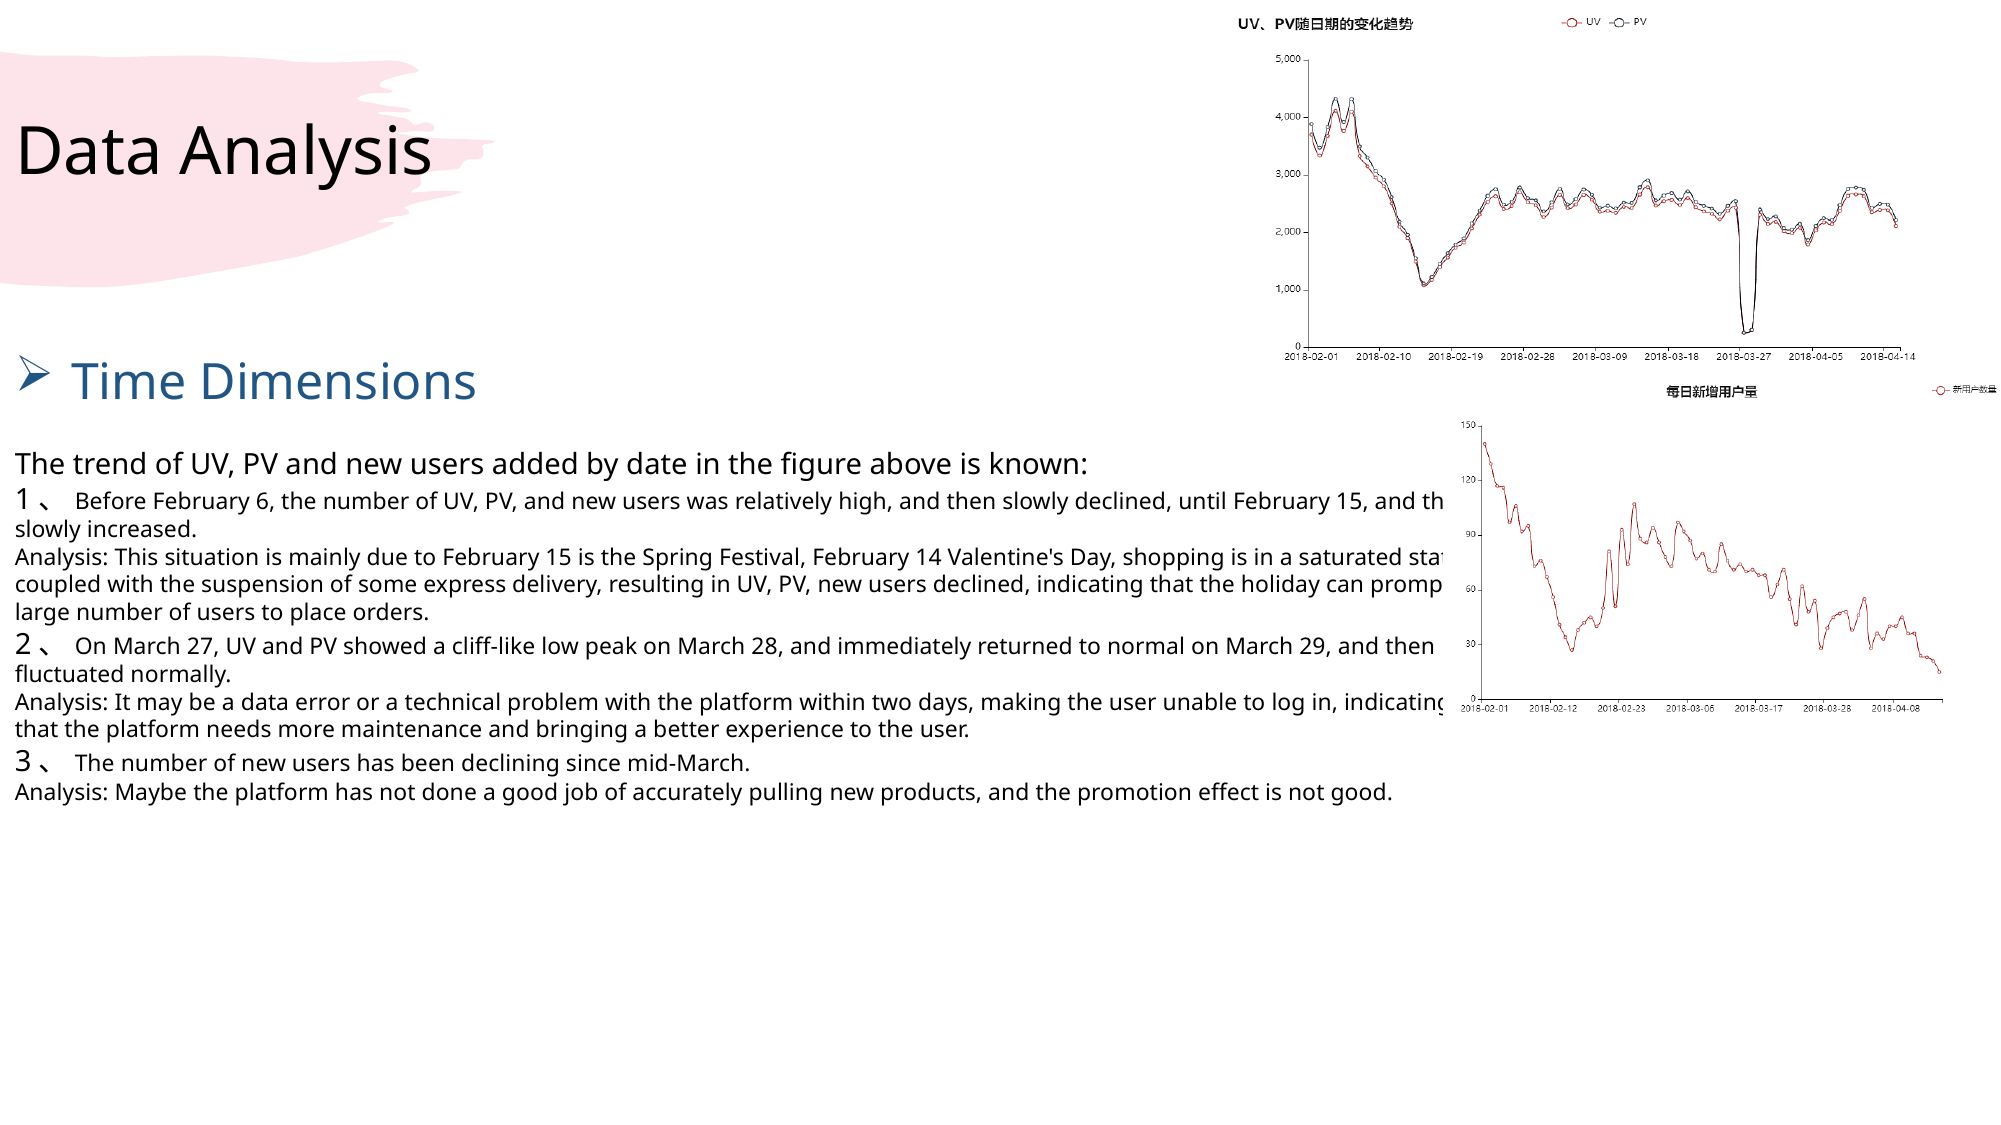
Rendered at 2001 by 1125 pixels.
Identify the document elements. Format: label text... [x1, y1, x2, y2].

title Data Analysis [0, 44, 1234, 262]
picture [1443, 380, 1999, 722]
text_box Time Dimensions [0, 342, 659, 418]
text_box The trend of UV, PV and new users added by date in the figure above is known: 1、Before February 6, the number of UV, PV, and new users was relatively high, and then slowly declined, until February 15, and then slowly increased. Analysis: This situation is mainly due to February 15 is the Spring Festival, February 14 Valentine's Day, shopping is in a saturated state, coupled with the suspension of some express delivery, resulting in UV, PV, new users declined, indicating that the holiday can prompt a large number of users to place orders. 2、On March 27, UV and PV showed a cliff-like low peak on March 28, and immediately returned to normal on March 29, and then fluctuated normally. Analysis: It may be a data error or a technical problem with the platform within two days, making the user unable to log in, indicating that the platform needs more maintenance and bringing a better experience to the user. 3、The number of new users has been declining since mid-March. Analysis: Maybe the platform has not done a good job of accurately pulling new products, and the promotion effect is not good. [0, 437, 1502, 854]
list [1234, 14, 1925, 374]
